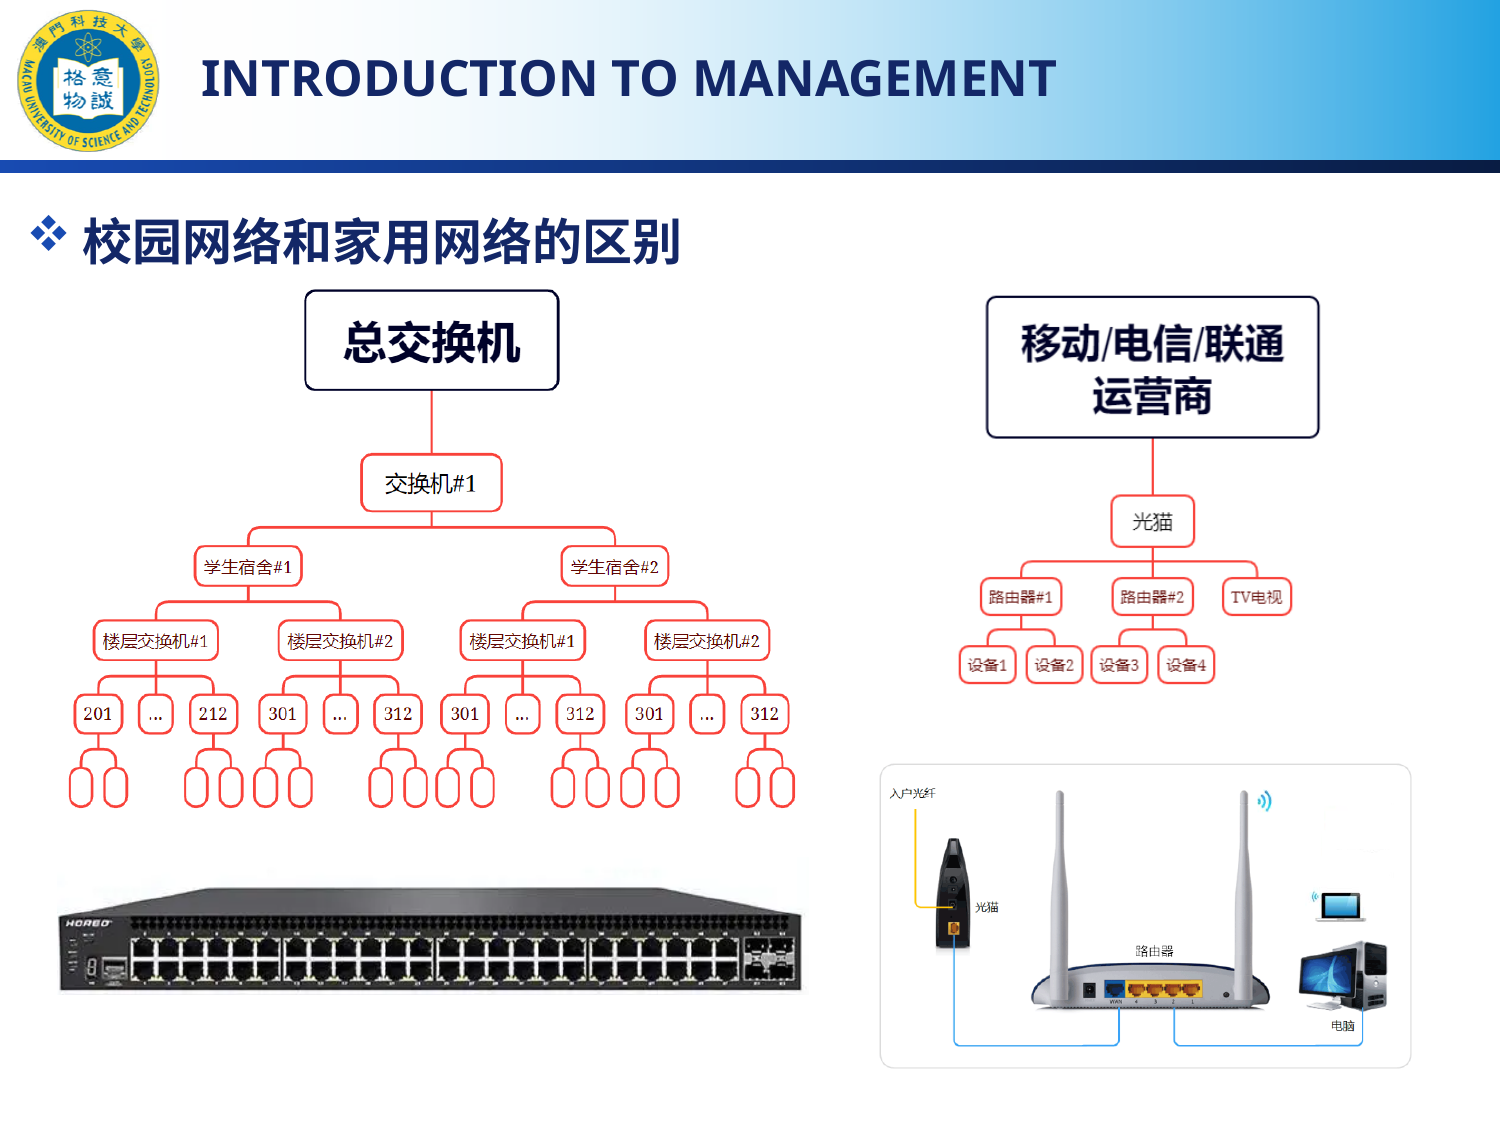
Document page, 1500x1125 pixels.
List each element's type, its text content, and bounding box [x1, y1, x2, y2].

text_box 校园网络和家用网络的区别 [11, 172, 1483, 278]
picture [879, 762, 1412, 1069]
picture [57, 282, 810, 815]
picture [17, 9, 160, 152]
picture [903, 240, 1377, 740]
picture [56, 857, 809, 995]
text_box INTRODUCTION TO MANAGEMENT [173, 45, 1073, 115]
